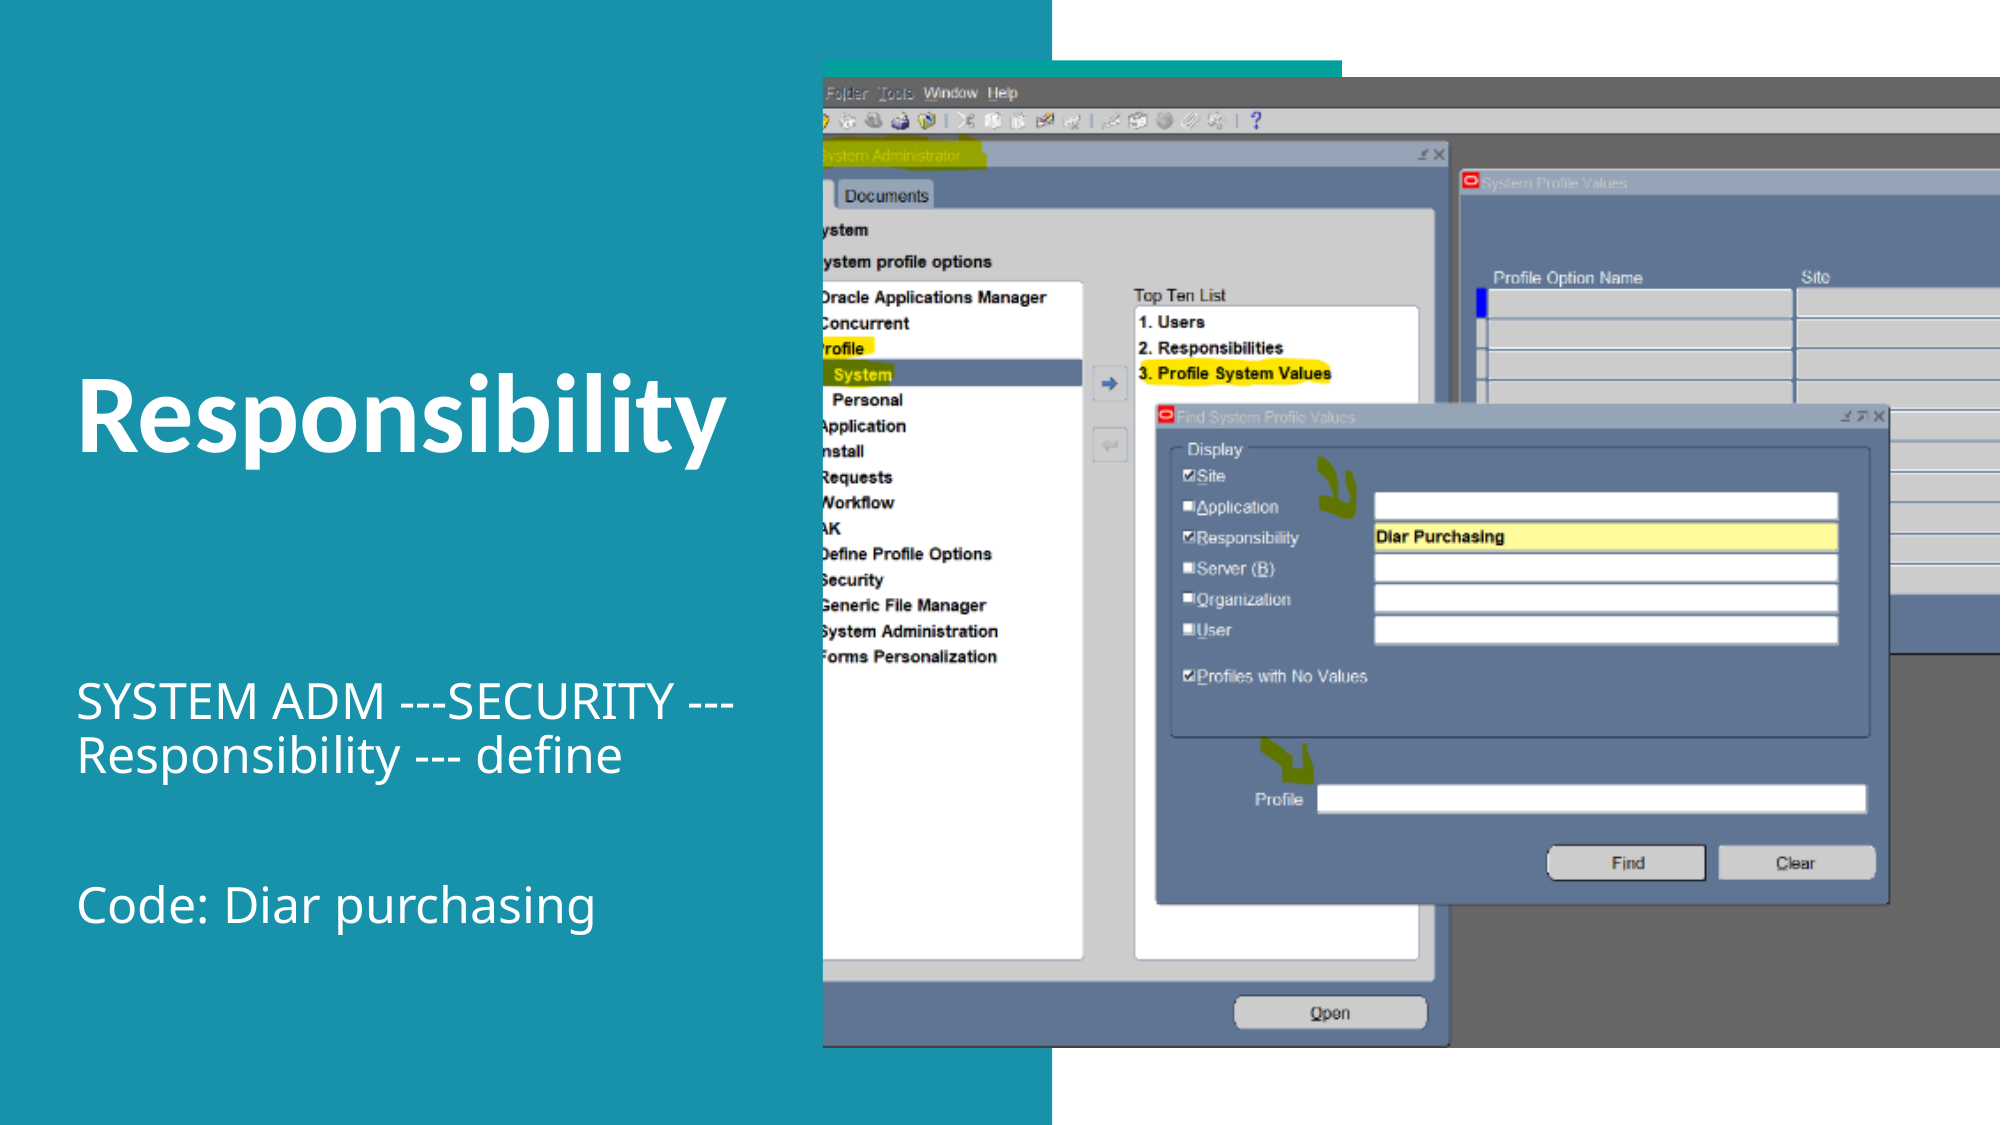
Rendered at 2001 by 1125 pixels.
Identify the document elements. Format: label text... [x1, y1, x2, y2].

title Responsibility [60, 291, 786, 485]
subtitle SYSTEM ADM ---SECURITY ---Responsibility --- define Code: Diar purchasing [60, 669, 786, 953]
picture [822, 77, 2000, 1048]
